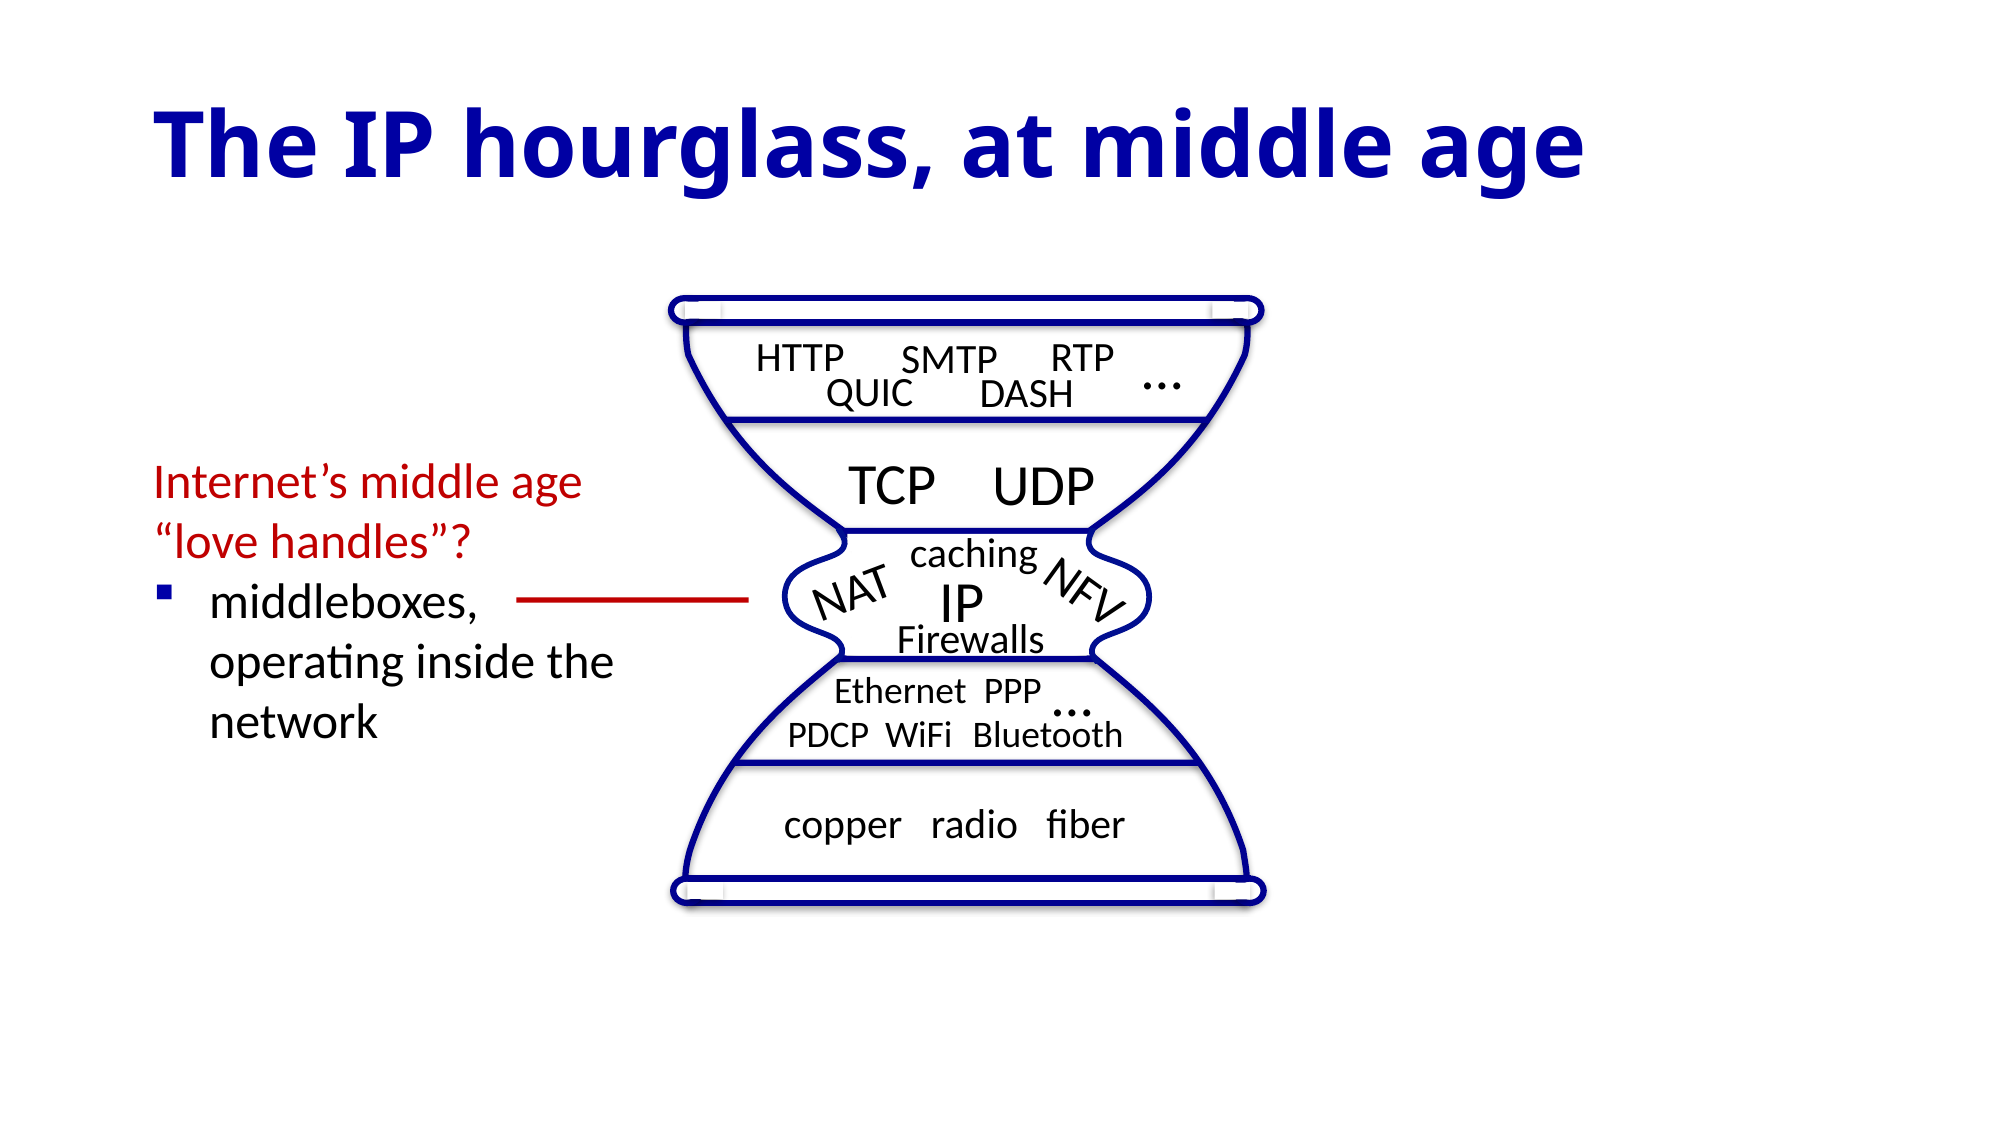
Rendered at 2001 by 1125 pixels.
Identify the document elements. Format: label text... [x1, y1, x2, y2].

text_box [786, 517, 1155, 670]
text_box The IP hourglass, at middle age [137, 74, 1863, 221]
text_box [137, 440, 749, 757]
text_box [670, 296, 1264, 904]
